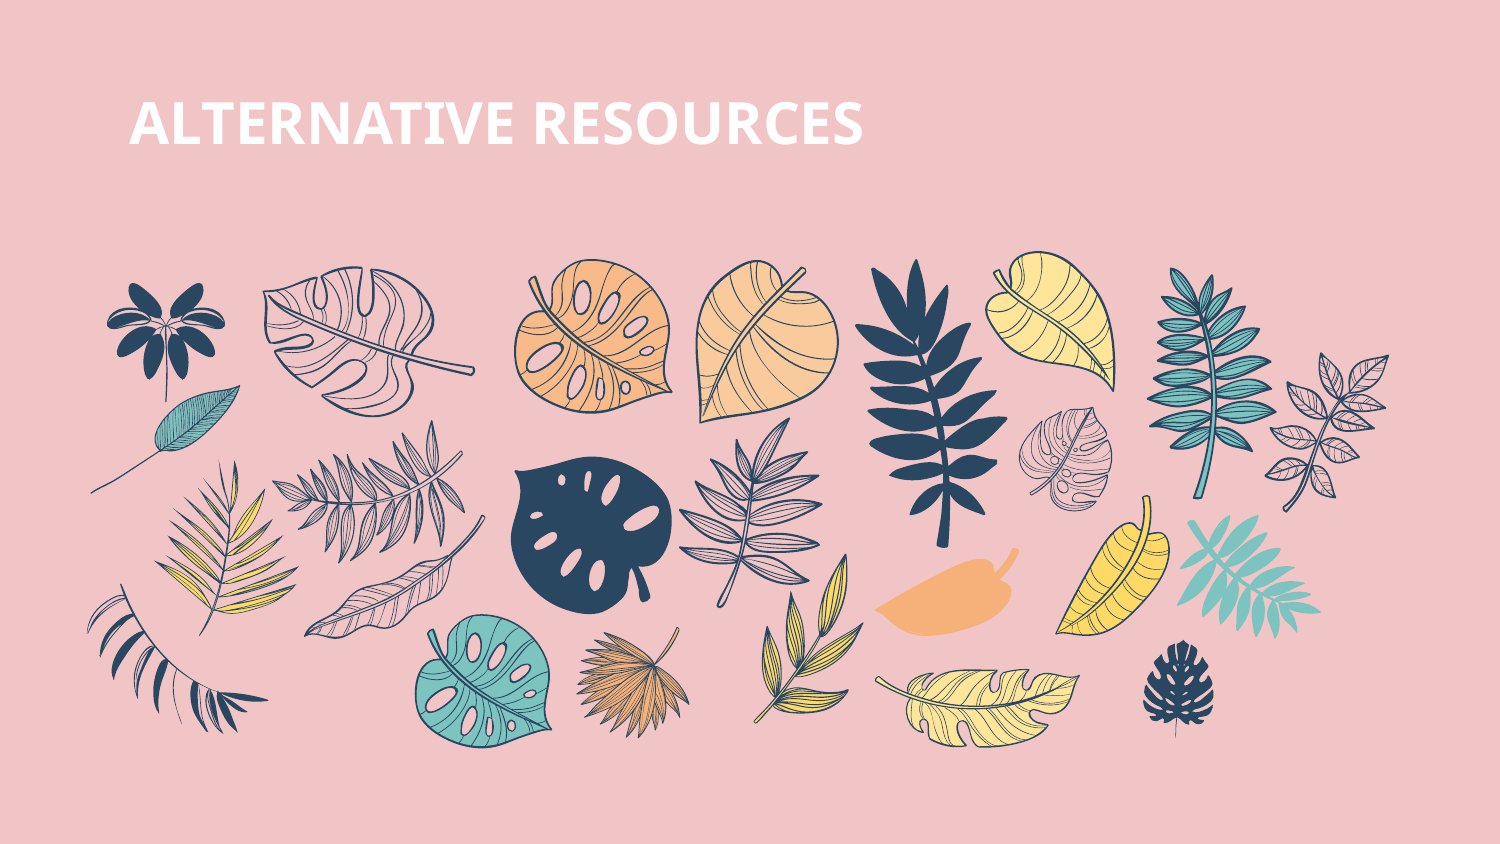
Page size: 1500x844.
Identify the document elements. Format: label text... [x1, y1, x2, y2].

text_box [121, 357, 209, 522]
text_box [153, 649, 269, 735]
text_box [693, 259, 848, 424]
text_box [679, 546, 707, 563]
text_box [409, 613, 553, 749]
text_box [1011, 411, 1120, 506]
text_box [1176, 515, 1321, 639]
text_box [1254, 352, 1405, 501]
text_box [874, 668, 1081, 748]
text_box [1142, 639, 1214, 739]
title ALTERNATIVE RESOURCES [114, 70, 1482, 165]
text_box [855, 259, 1006, 548]
text_box [678, 432, 823, 540]
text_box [258, 266, 477, 418]
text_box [981, 250, 1117, 393]
text_box [901, 547, 1020, 636]
text_box [86, 583, 144, 681]
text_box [712, 539, 895, 737]
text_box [508, 258, 674, 414]
text_box [133, 647, 154, 699]
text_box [149, 456, 304, 640]
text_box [274, 404, 469, 571]
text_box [576, 624, 691, 739]
text_box [510, 456, 672, 615]
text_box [309, 514, 486, 640]
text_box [1054, 494, 1171, 637]
text_box [107, 282, 225, 358]
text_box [1099, 290, 1292, 470]
